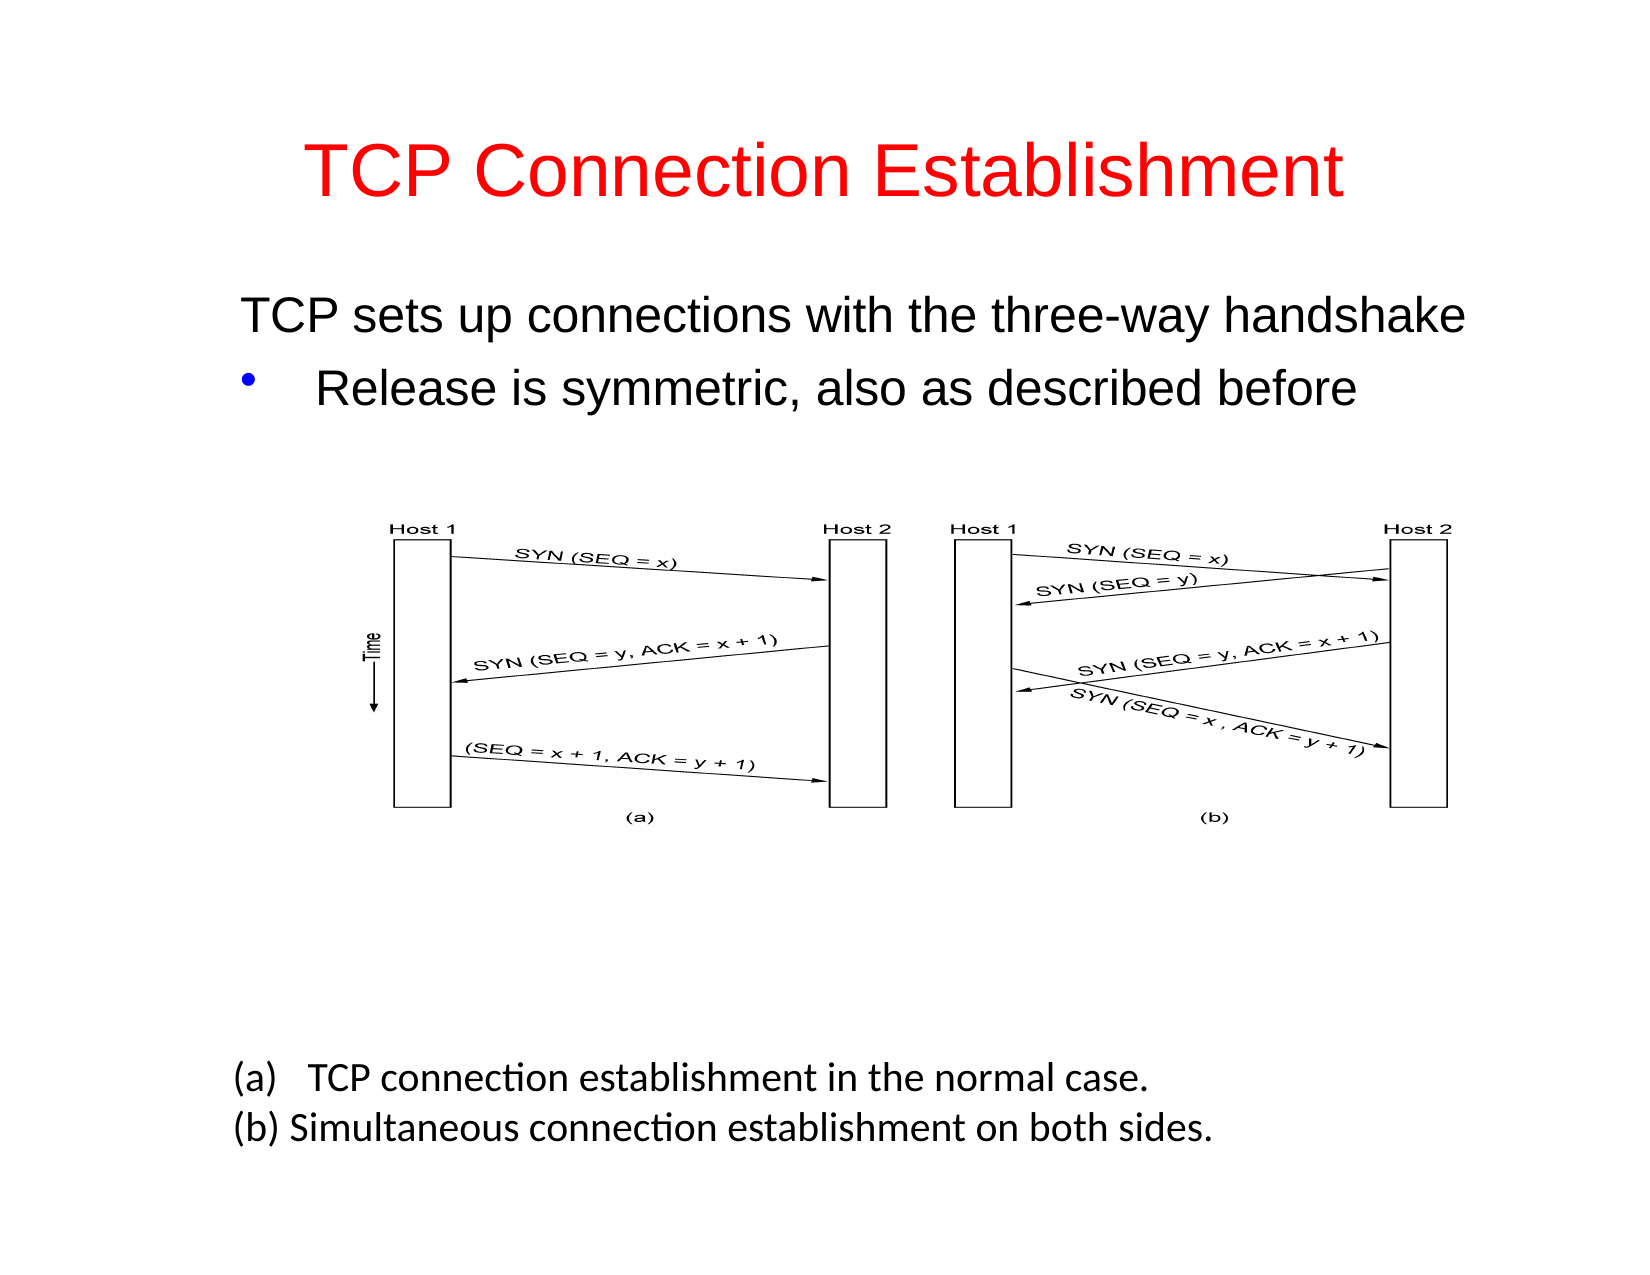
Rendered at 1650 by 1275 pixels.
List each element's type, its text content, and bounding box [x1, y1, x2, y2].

title TCP Connection Establishment [301, 119, 1348, 268]
text_box TCP sets up connections with the three-way handshake Release is symmetric, also as described before [237, 268, 1477, 416]
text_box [217, 515, 1477, 1154]
